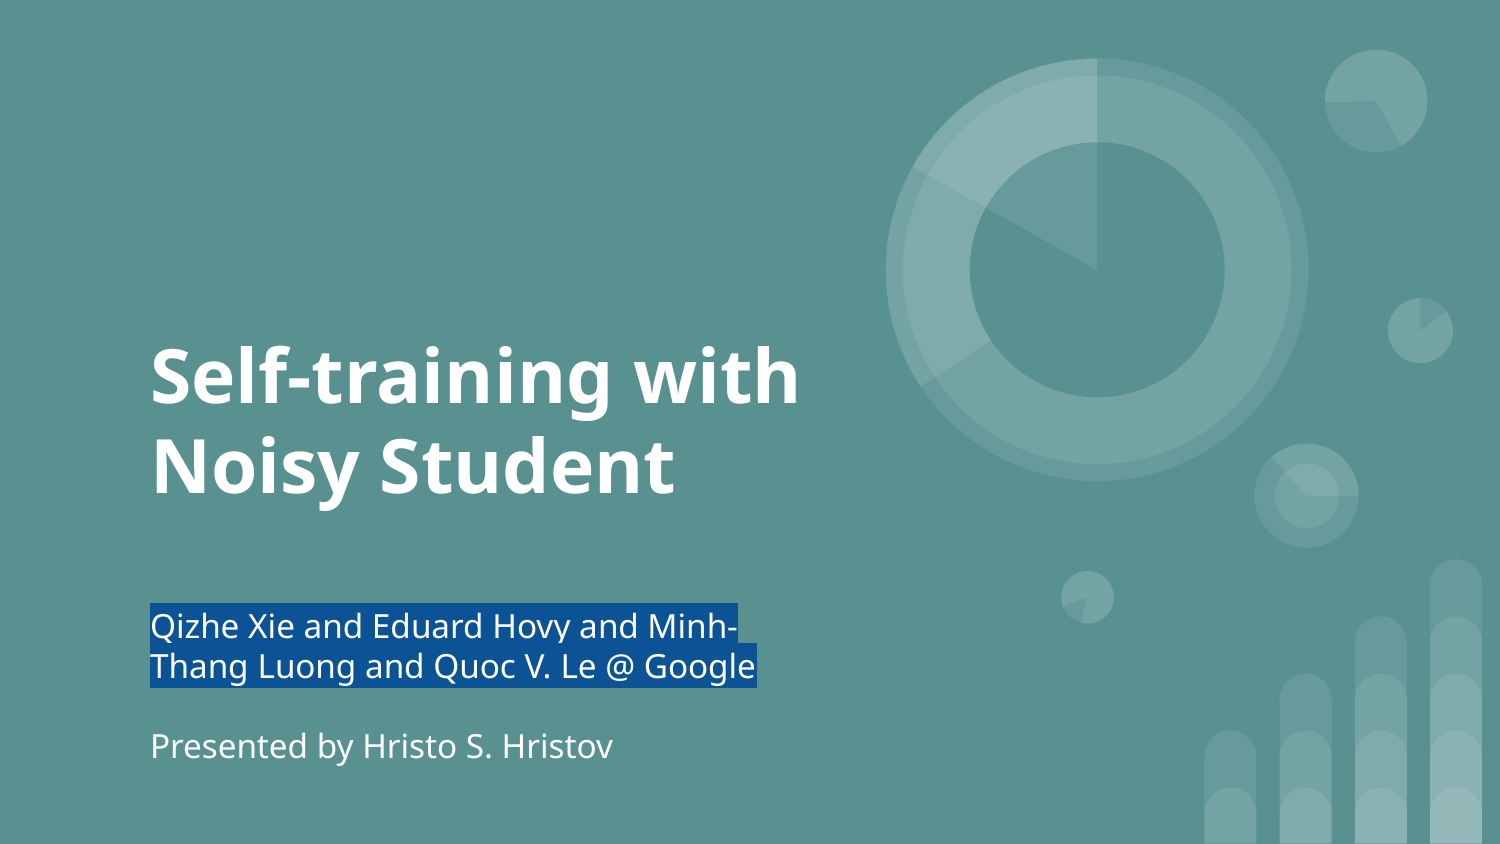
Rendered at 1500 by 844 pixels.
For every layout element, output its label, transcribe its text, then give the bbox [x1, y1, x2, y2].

subtitle Qizhe Xie and Eduard Hovy and Minh-Thang Luong and Quoc V. Le @ Google Presented by Hristo S. Hristov [135, 589, 834, 704]
title Self-training with Noisy Student [135, 264, 834, 572]
